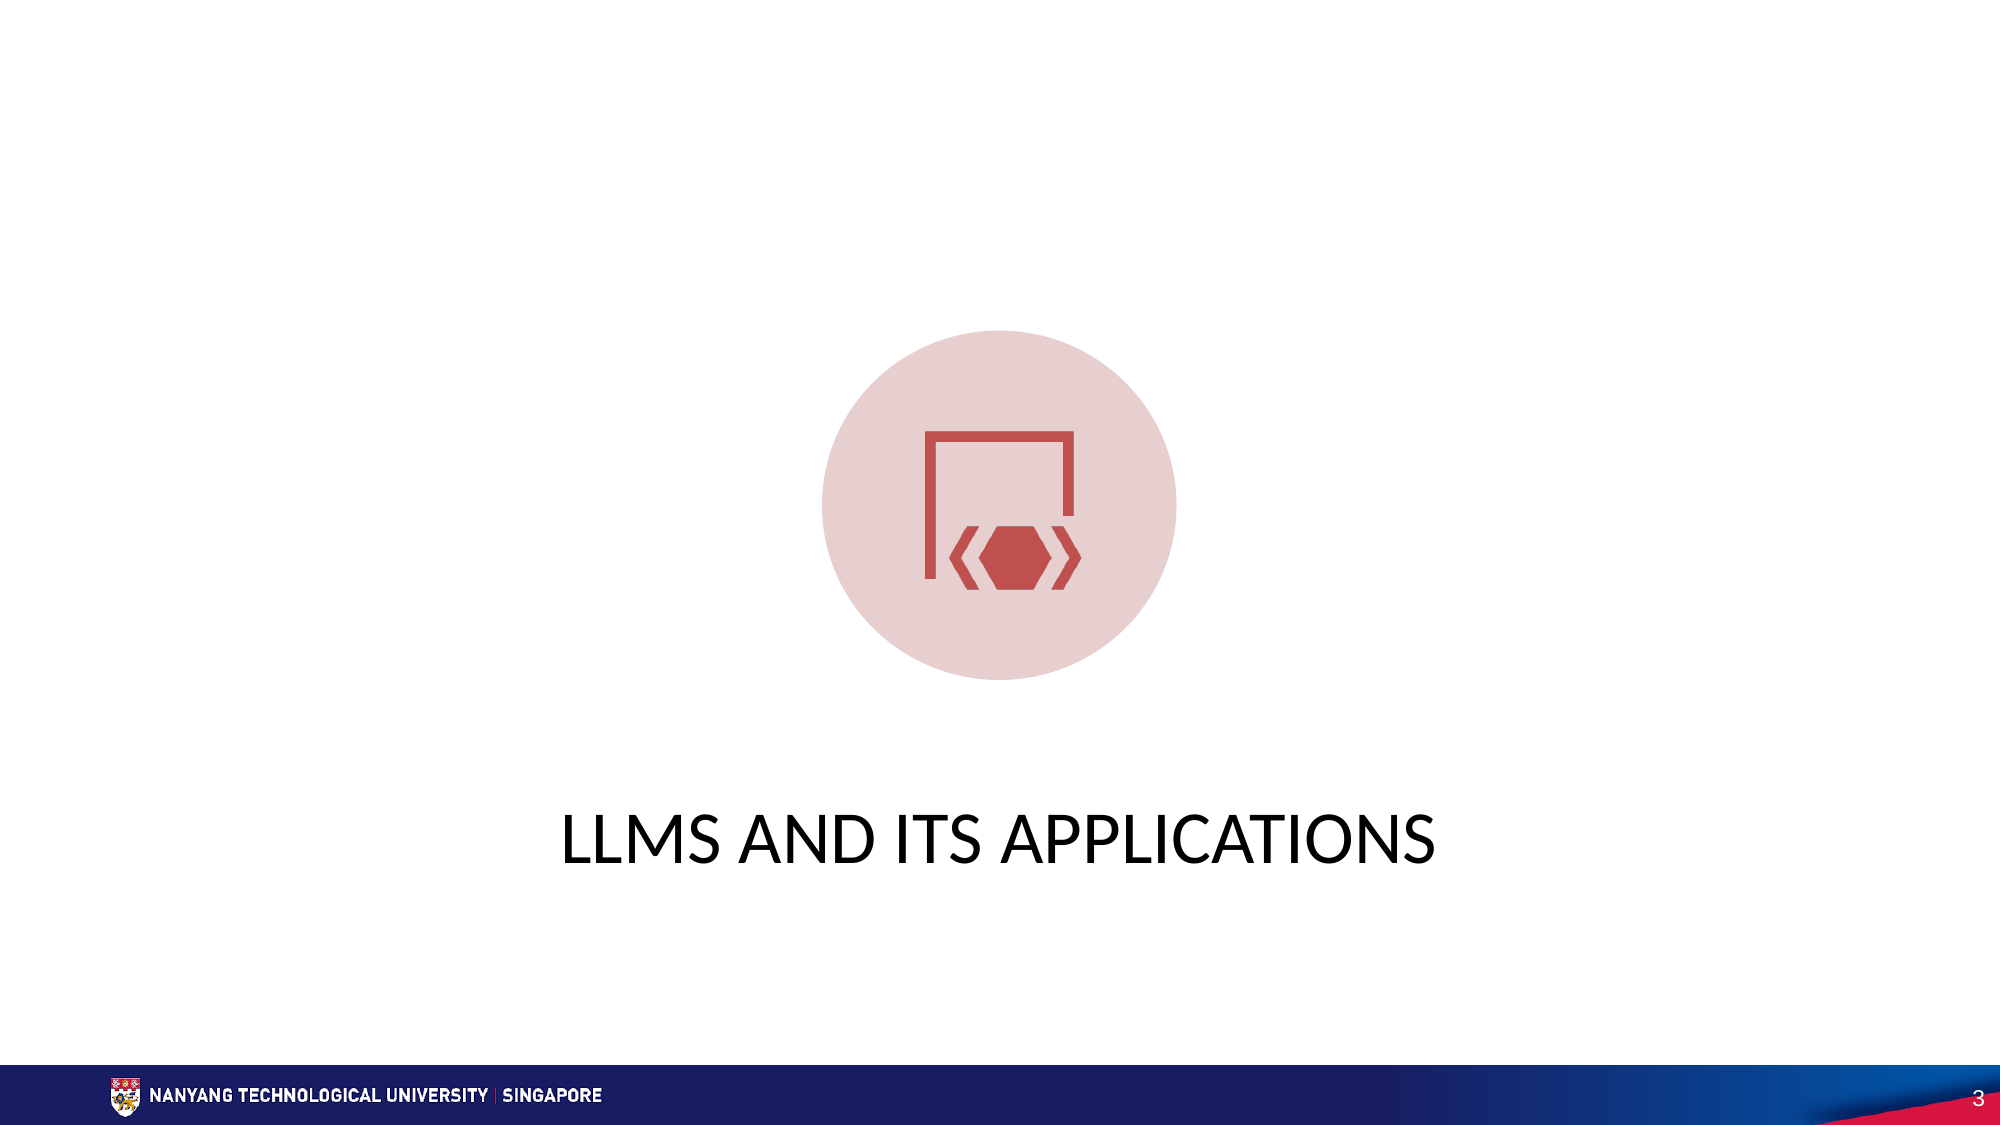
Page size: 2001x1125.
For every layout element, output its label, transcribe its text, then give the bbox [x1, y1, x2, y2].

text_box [126, 330, 1873, 912]
slide_number ‹#› [1533, 1067, 2000, 1125]
picture [0, 1065, 2000, 1125]
